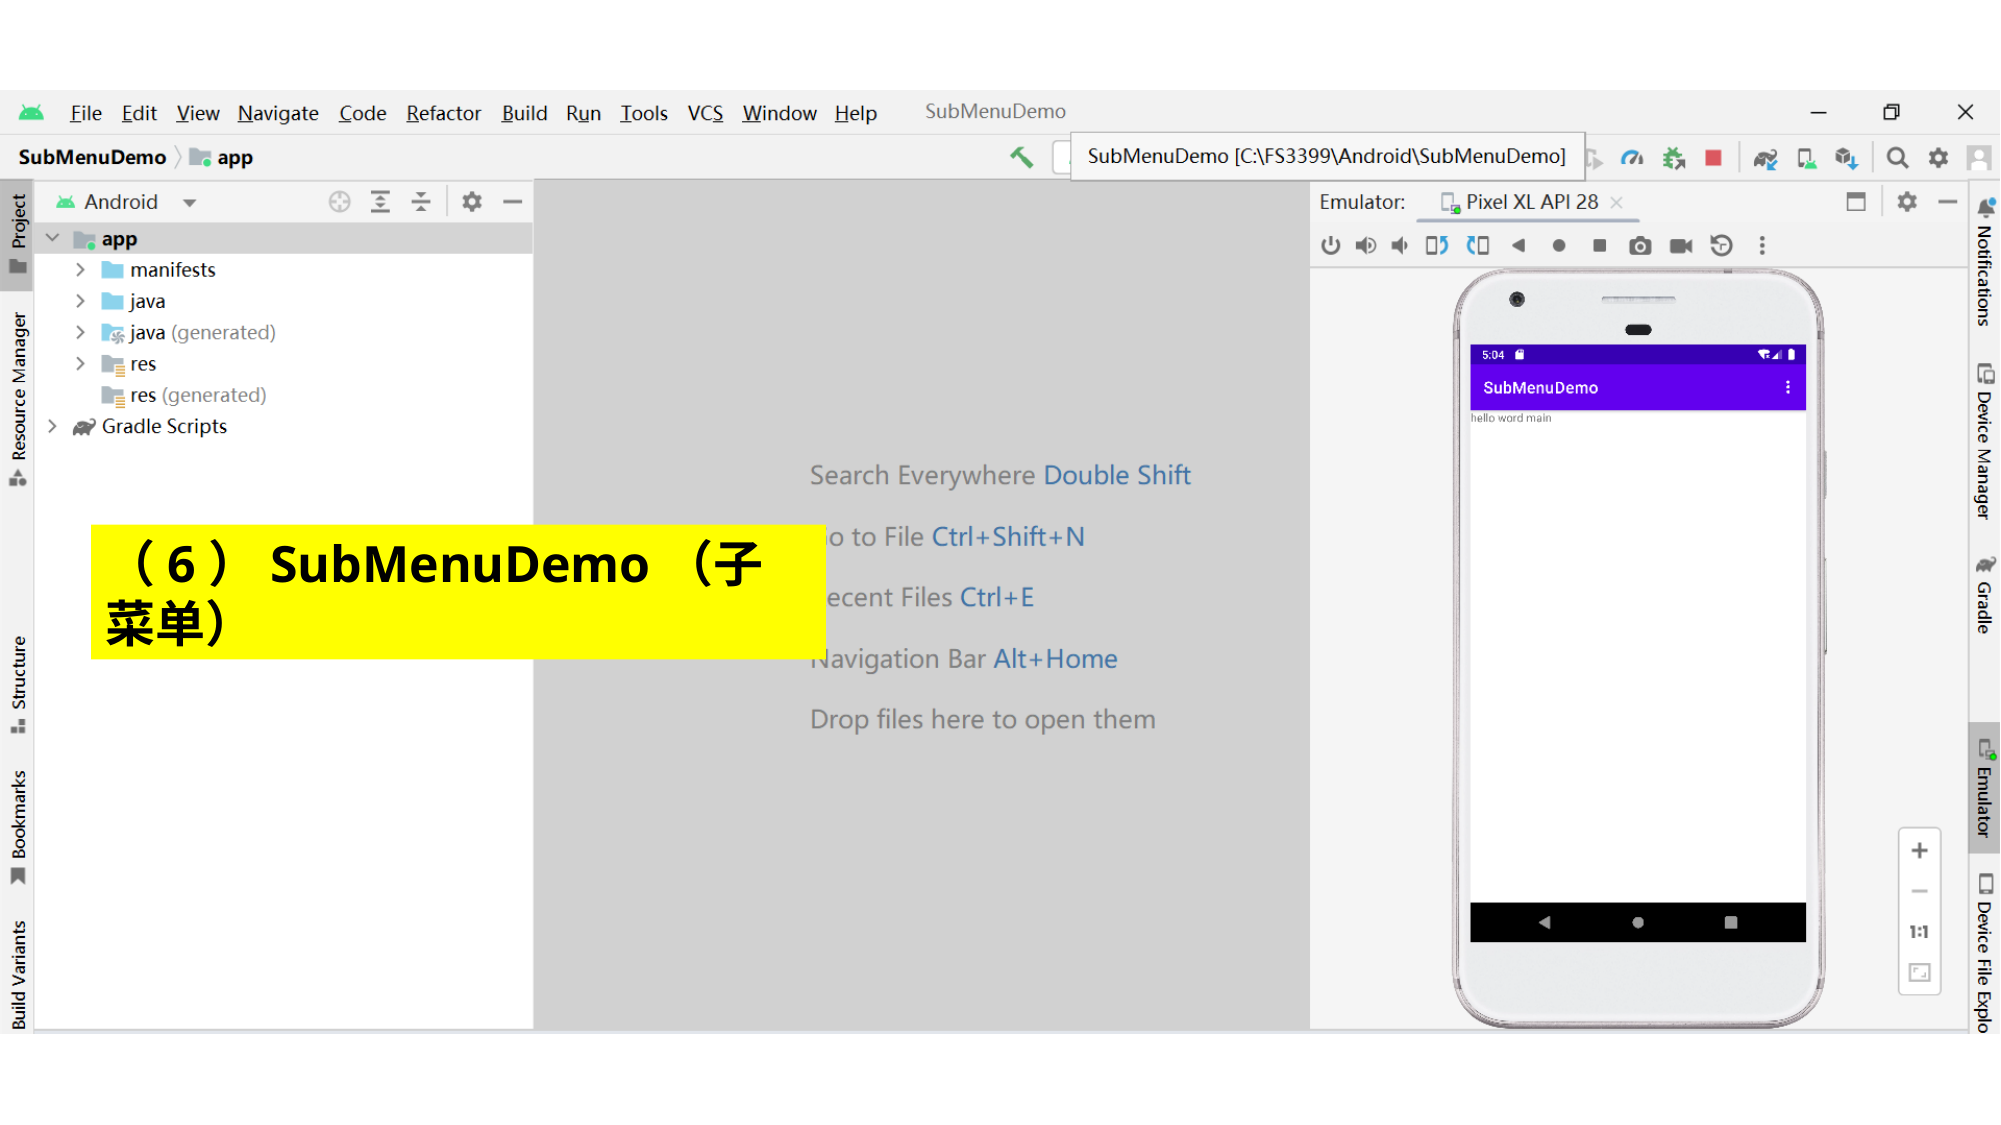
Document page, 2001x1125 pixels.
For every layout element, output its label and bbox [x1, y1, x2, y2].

picture [0, 90, 2000, 1035]
